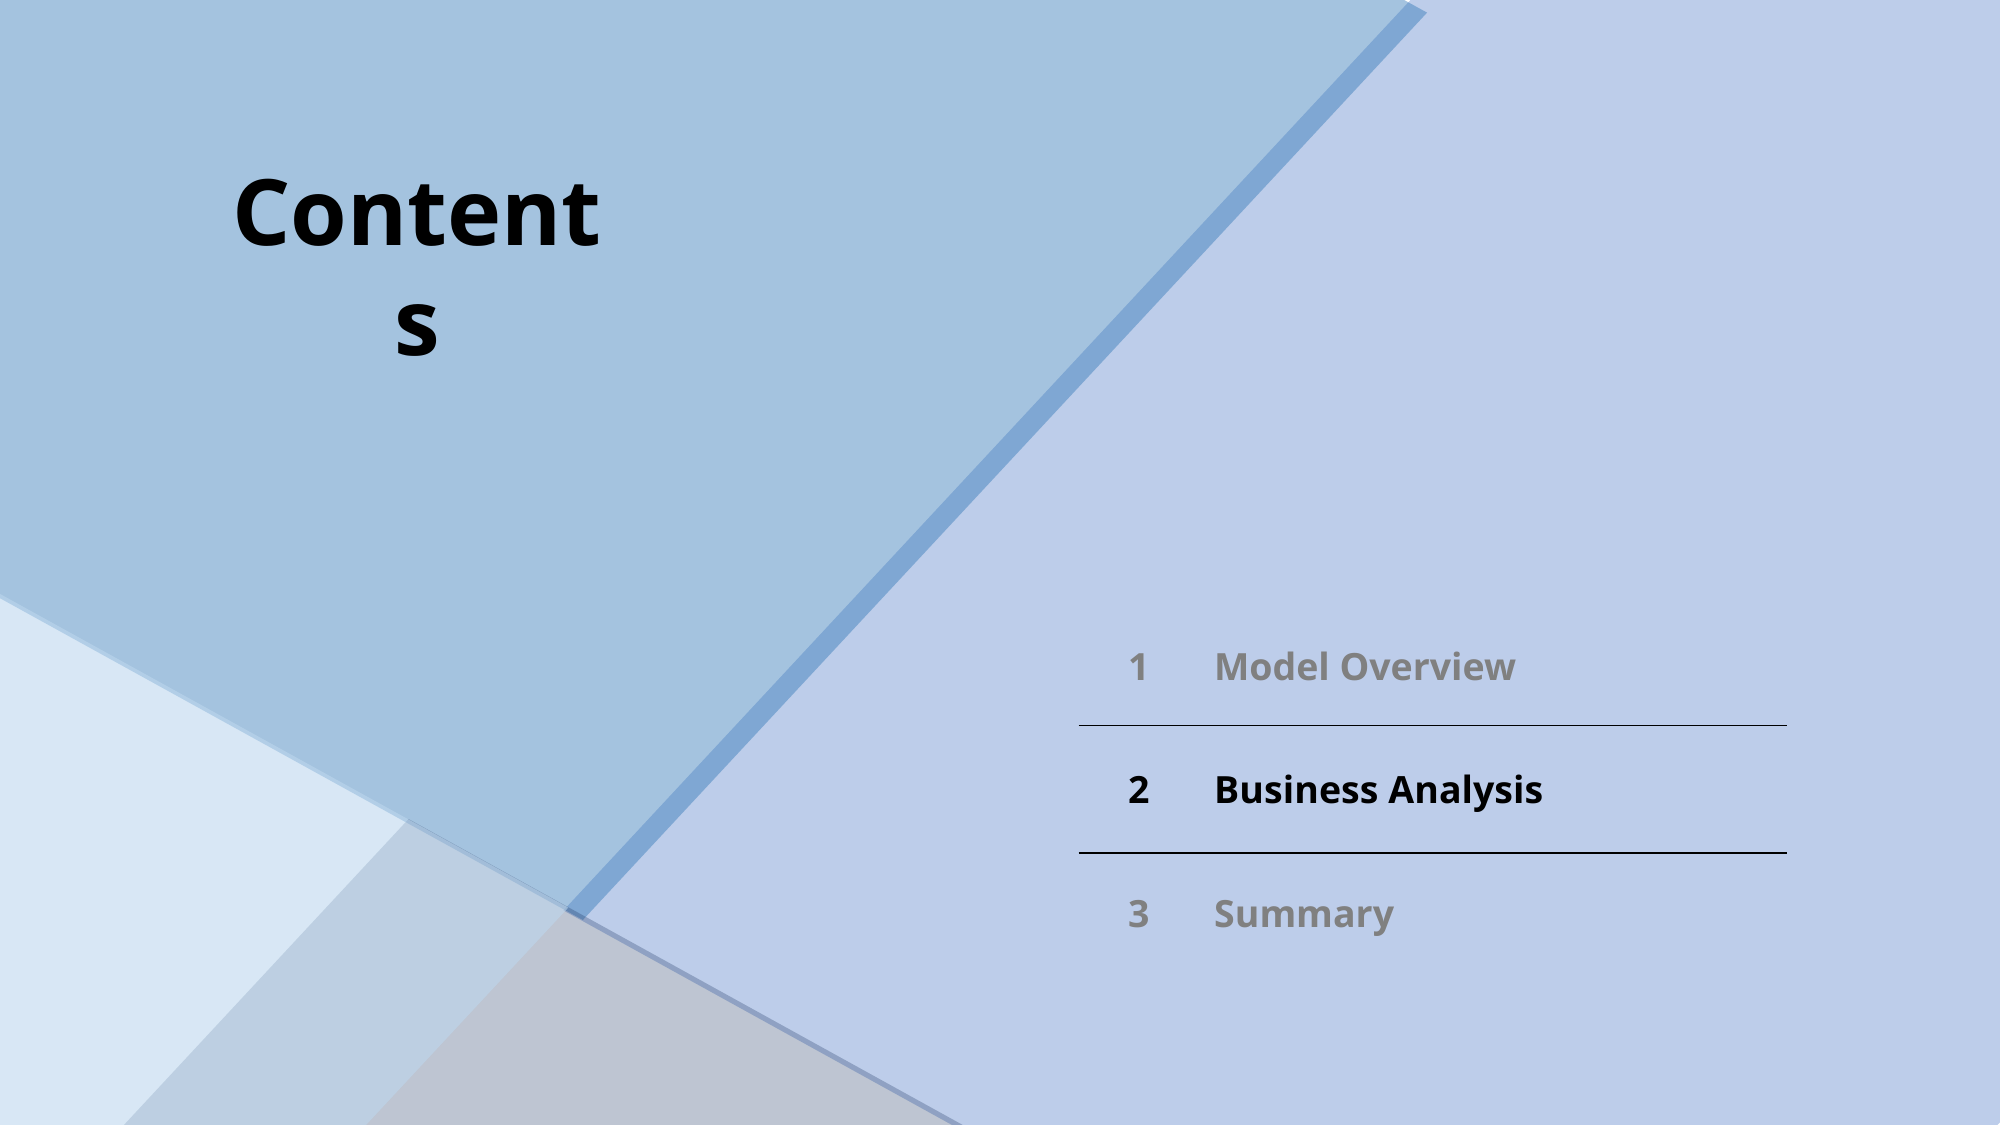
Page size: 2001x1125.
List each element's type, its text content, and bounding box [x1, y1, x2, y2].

text_box Contents [198, 146, 636, 381]
table_cell Summary [1199, 854, 1787, 974]
table_cell Business Analysis [1199, 726, 1787, 852]
table_cell 2 [1079, 726, 1199, 852]
table_header Model Overview [1199, 606, 1787, 725]
table_cell 3 [1079, 854, 1199, 974]
table_header 1 [1079, 606, 1199, 725]
